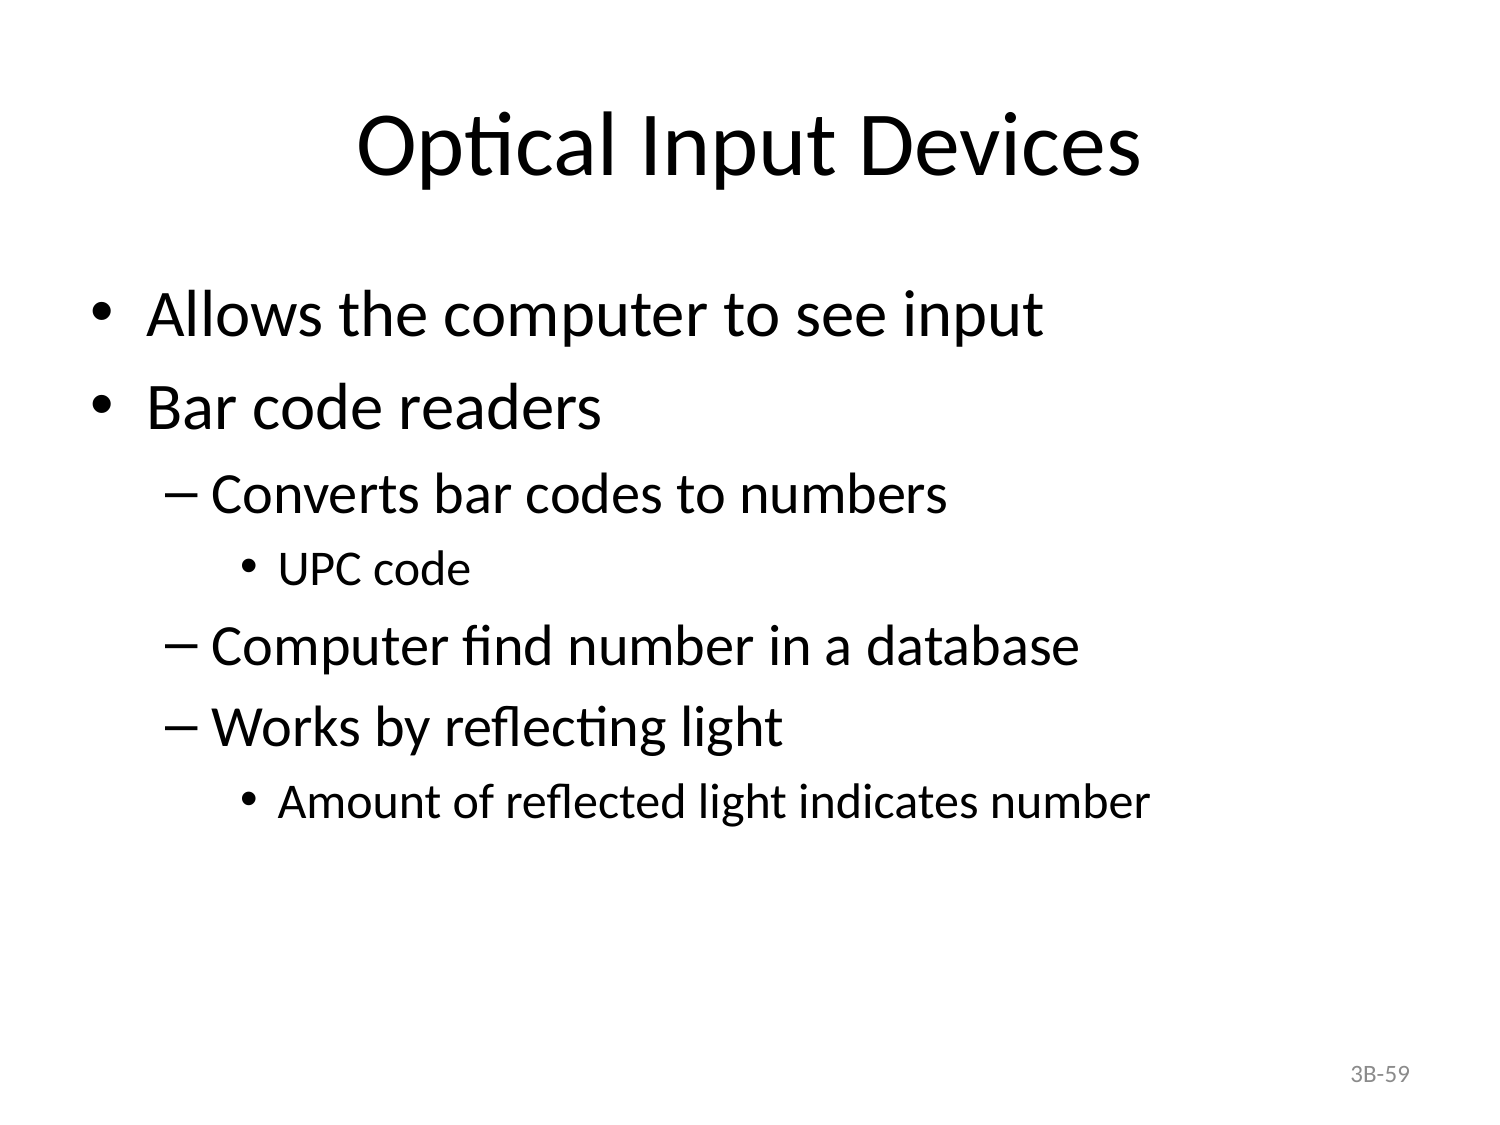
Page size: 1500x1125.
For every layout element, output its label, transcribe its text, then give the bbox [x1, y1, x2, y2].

slide_number 3B-59 [1074, 1042, 1425, 1103]
title Optical Input Devices [75, 45, 1425, 233]
list Allows the computer to see input Bar code readers Converts bar codes to numbers UPC code Computer find number in a database Works by reflecting light Amount of reflected light indicates number [75, 262, 1425, 1005]
